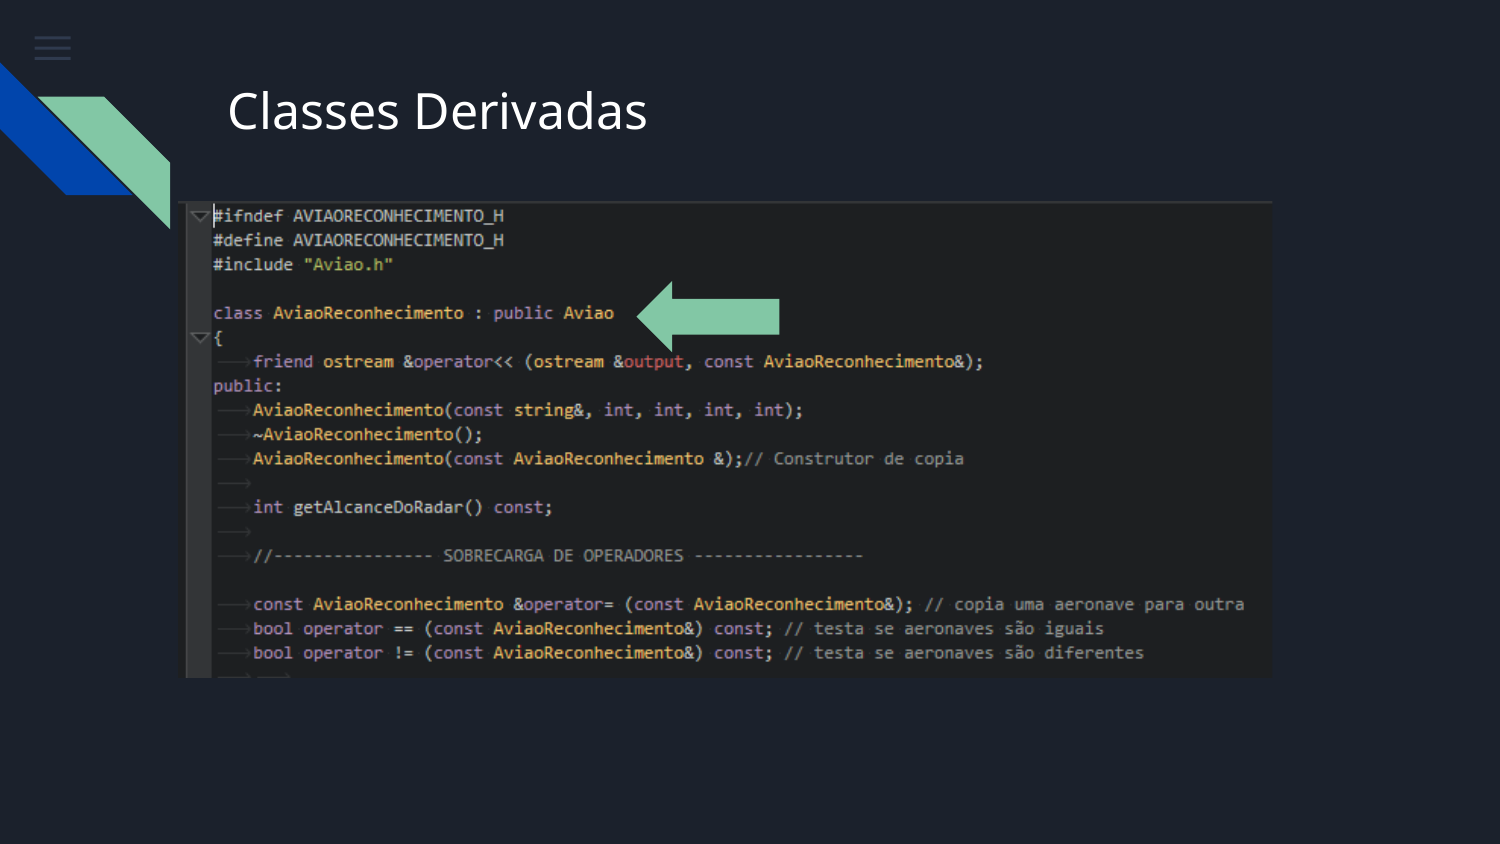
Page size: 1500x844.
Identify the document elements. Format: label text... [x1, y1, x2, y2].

picture [177, 201, 1273, 678]
title Classes Derivadas [212, 64, 1368, 147]
